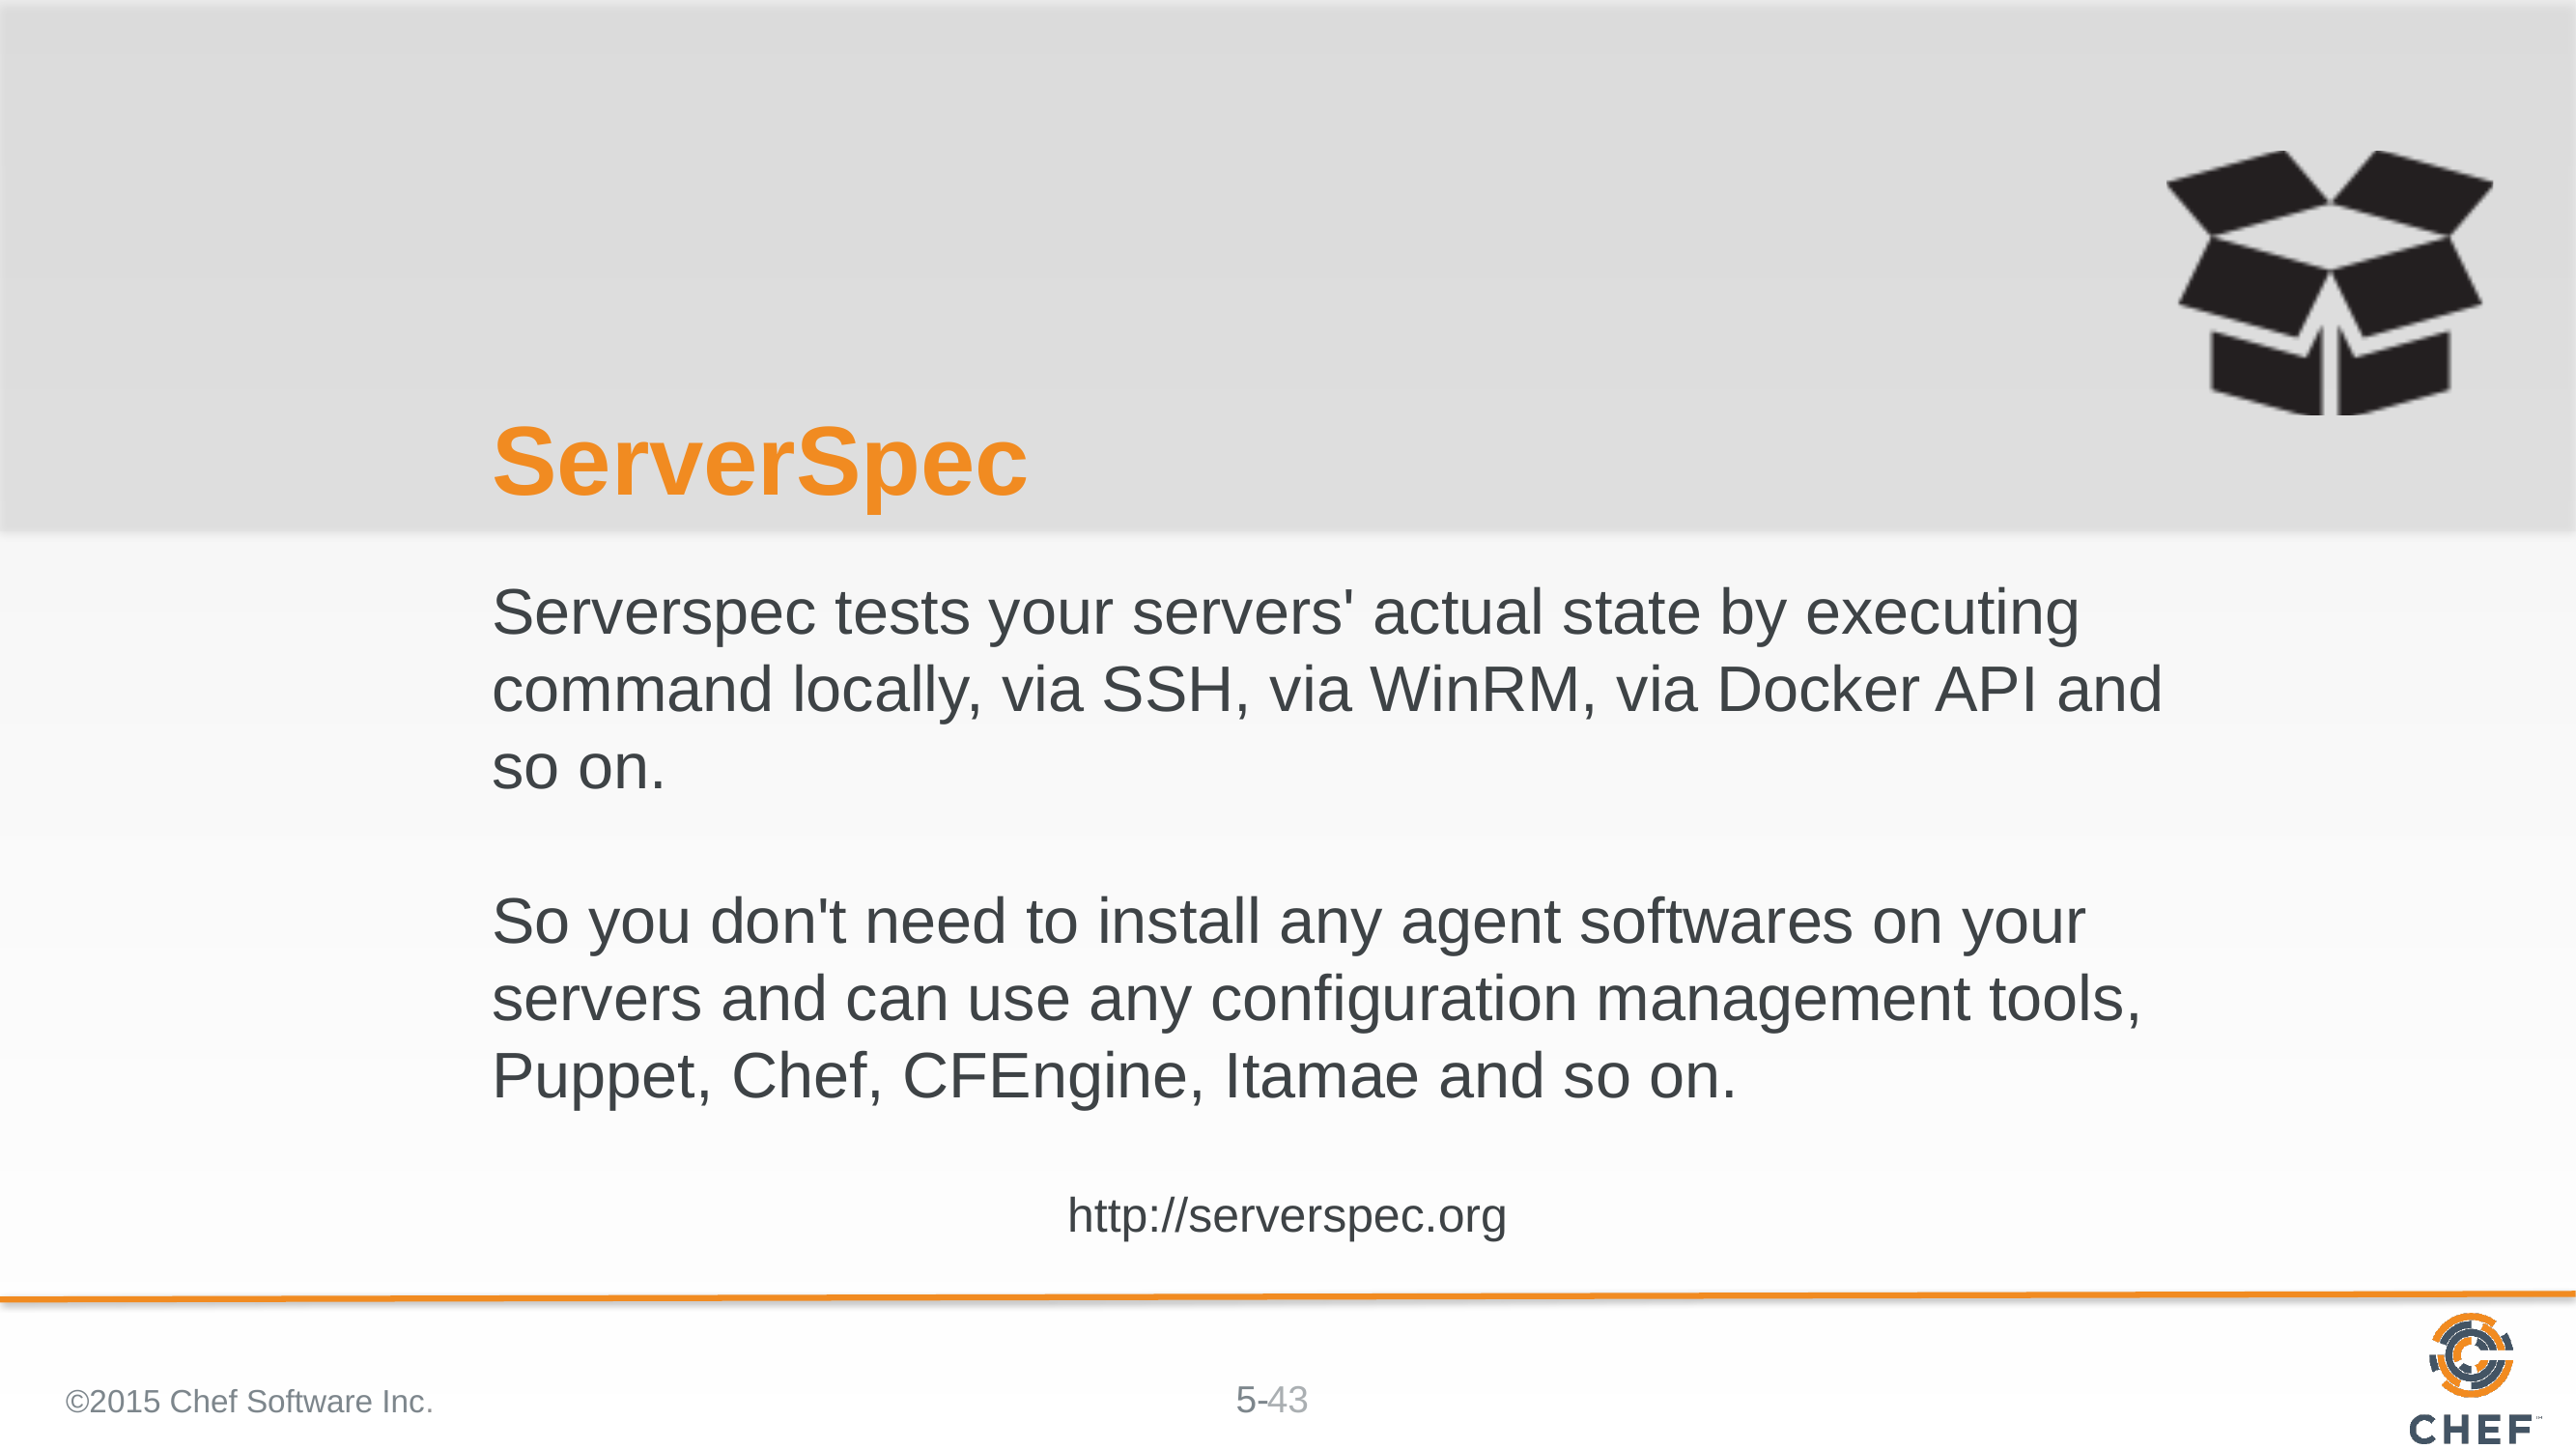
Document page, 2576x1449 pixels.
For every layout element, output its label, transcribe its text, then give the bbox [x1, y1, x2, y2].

footer ©2015 Chef Software Inc. [51, 1359, 952, 1440]
picture [2399, 1297, 2550, 1449]
list http://serverspec.org [580, 1171, 1995, 1255]
title ServerSpec [477, 395, 2217, 531]
subtitle Serverspec tests your servers' actual state by executing command locally, via SSH, via WinRM, via Docker API and so on. So you don't need to install any agent softwares on your servers and can use any configuration management tools, Puppet, Chef, CFEngine, Itamae and so on. [477, 555, 2217, 1087]
slide_number 43 [998, 1359, 1578, 1437]
